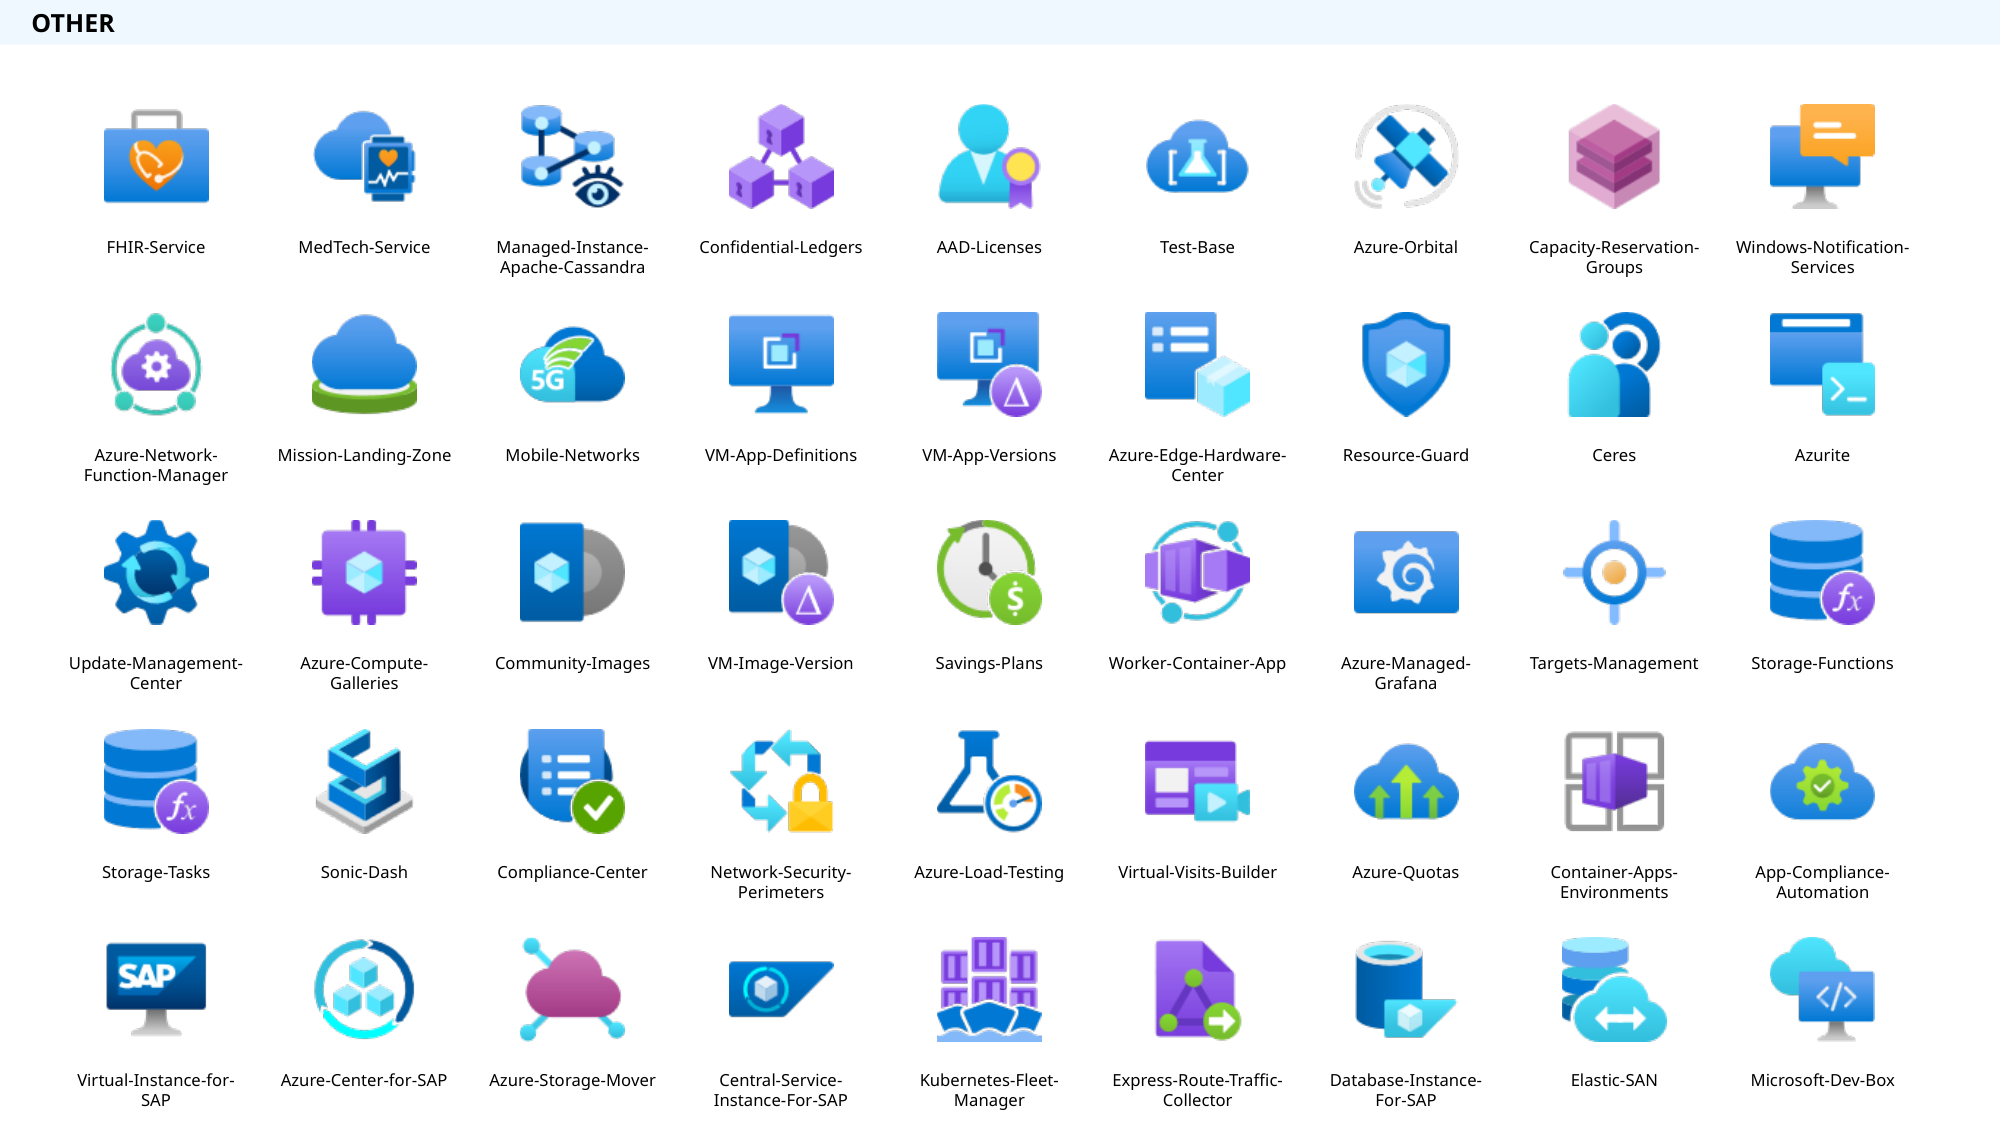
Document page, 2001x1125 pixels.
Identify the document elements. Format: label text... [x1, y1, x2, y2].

picture [520, 312, 625, 417]
picture [937, 937, 1042, 1042]
text_box Azure-Storage-Mover [468, 1062, 677, 1098]
text_box Capacity-Reservation-Groups [1510, 229, 1718, 284]
picture [1562, 729, 1667, 834]
text_box Kubernetes-Fleet-Manager [885, 1062, 1093, 1118]
picture [937, 520, 1042, 625]
text_box Azure-Quotas [1302, 854, 1510, 889]
picture [1145, 729, 1250, 834]
picture [104, 937, 209, 1042]
picture [729, 104, 834, 209]
text_box Mobile-Networks [468, 437, 677, 473]
text_box Azure-Edge-Hardware-Center [1093, 437, 1302, 493]
text_box Managed-Instance-Apache-Cassandra [468, 229, 678, 284]
text_box Azure-Load-Testing [885, 854, 1093, 889]
text_box Resource-Guard [1302, 437, 1510, 473]
picture [312, 520, 417, 625]
text_box Compliance-Center [468, 854, 677, 889]
picture [104, 729, 209, 834]
text_box Worker-Container-App [1093, 645, 1302, 681]
text_box VM-App-Versions [885, 437, 1093, 473]
picture [729, 312, 834, 417]
text_box VM-App-Definitions [677, 437, 885, 473]
text_box Azure-Orbital [1302, 229, 1510, 264]
picture [1770, 937, 1875, 1042]
picture [937, 104, 1042, 209]
picture [104, 520, 209, 625]
picture [520, 104, 625, 209]
picture [1145, 520, 1250, 625]
text_box Express-Route-Traffic-Collector [1093, 1062, 1302, 1118]
text_box Community-Images [468, 645, 677, 681]
picture [104, 312, 209, 417]
text_box VM-Image-Version [677, 645, 885, 681]
picture [729, 729, 834, 834]
text_box Azure-Managed-Grafana [1302, 645, 1511, 701]
text_box Azure-Compute-Galleries [260, 645, 469, 701]
text_box Test-Base [1093, 229, 1302, 264]
picture [104, 104, 209, 209]
text_box Central-Service-Instance-For-SAP [677, 1062, 885, 1118]
text_box Mission-Landing-Zone [260, 437, 468, 473]
picture [1354, 104, 1459, 209]
text_box Storage-Tasks [52, 854, 260, 889]
text_box Database-Instance-For-SAP [1302, 1062, 1511, 1118]
text_box AAD-Licenses [885, 229, 1093, 264]
text_box OTHER [0, 0, 2000, 45]
picture [1562, 937, 1667, 1042]
picture [1770, 520, 1875, 625]
text_box Storage-Functions [1718, 645, 1927, 681]
text_box Elastic-SAN [1510, 1062, 1718, 1098]
picture [1145, 937, 1250, 1042]
picture [937, 729, 1042, 834]
picture [1562, 312, 1667, 417]
picture [312, 937, 417, 1042]
picture [1562, 520, 1667, 625]
text_box Confidential-Ledgers [677, 229, 885, 264]
picture [729, 520, 834, 625]
picture [520, 520, 625, 625]
text_box Microsoft-Dev-Box [1718, 1062, 1927, 1098]
text_box Network-Security-Perimeters [677, 854, 886, 909]
text_box MedTech-Service [260, 229, 468, 264]
picture [520, 937, 625, 1042]
text_box Azure-Center-for-SAP [260, 1062, 468, 1098]
text_box Savings-Plans [885, 645, 1093, 681]
picture [729, 937, 834, 1042]
text_box Container-Apps-Environments [1510, 854, 1718, 909]
text_box Targets-Management [1510, 645, 1718, 681]
picture [1145, 312, 1250, 417]
text_box Update-Management-Center [52, 645, 260, 701]
text_box FHIR-Service [52, 229, 260, 264]
text_box Azurite [1718, 437, 1927, 473]
picture [1770, 104, 1875, 209]
picture [1354, 520, 1459, 625]
picture [1354, 729, 1459, 834]
text_box Ceres [1510, 437, 1718, 473]
picture [1354, 312, 1459, 417]
picture [312, 312, 417, 417]
picture [1562, 104, 1667, 209]
picture [520, 729, 625, 834]
picture [312, 729, 417, 834]
text_box Azure-Network-Function-Manager [52, 437, 261, 493]
text_box Virtual-Visits-Builder [1093, 854, 1302, 889]
text_box App-Compliance-Automation [1718, 854, 1927, 909]
picture [312, 104, 417, 209]
picture [1145, 104, 1250, 209]
picture [1354, 937, 1459, 1042]
picture [937, 312, 1042, 417]
picture [1770, 729, 1875, 834]
picture [1770, 312, 1875, 417]
text_box Sonic-Dash [260, 854, 468, 889]
text_box Virtual-Instance-for-SAP [52, 1062, 261, 1118]
text_box Windows-Notification-Services [1718, 229, 1927, 284]
